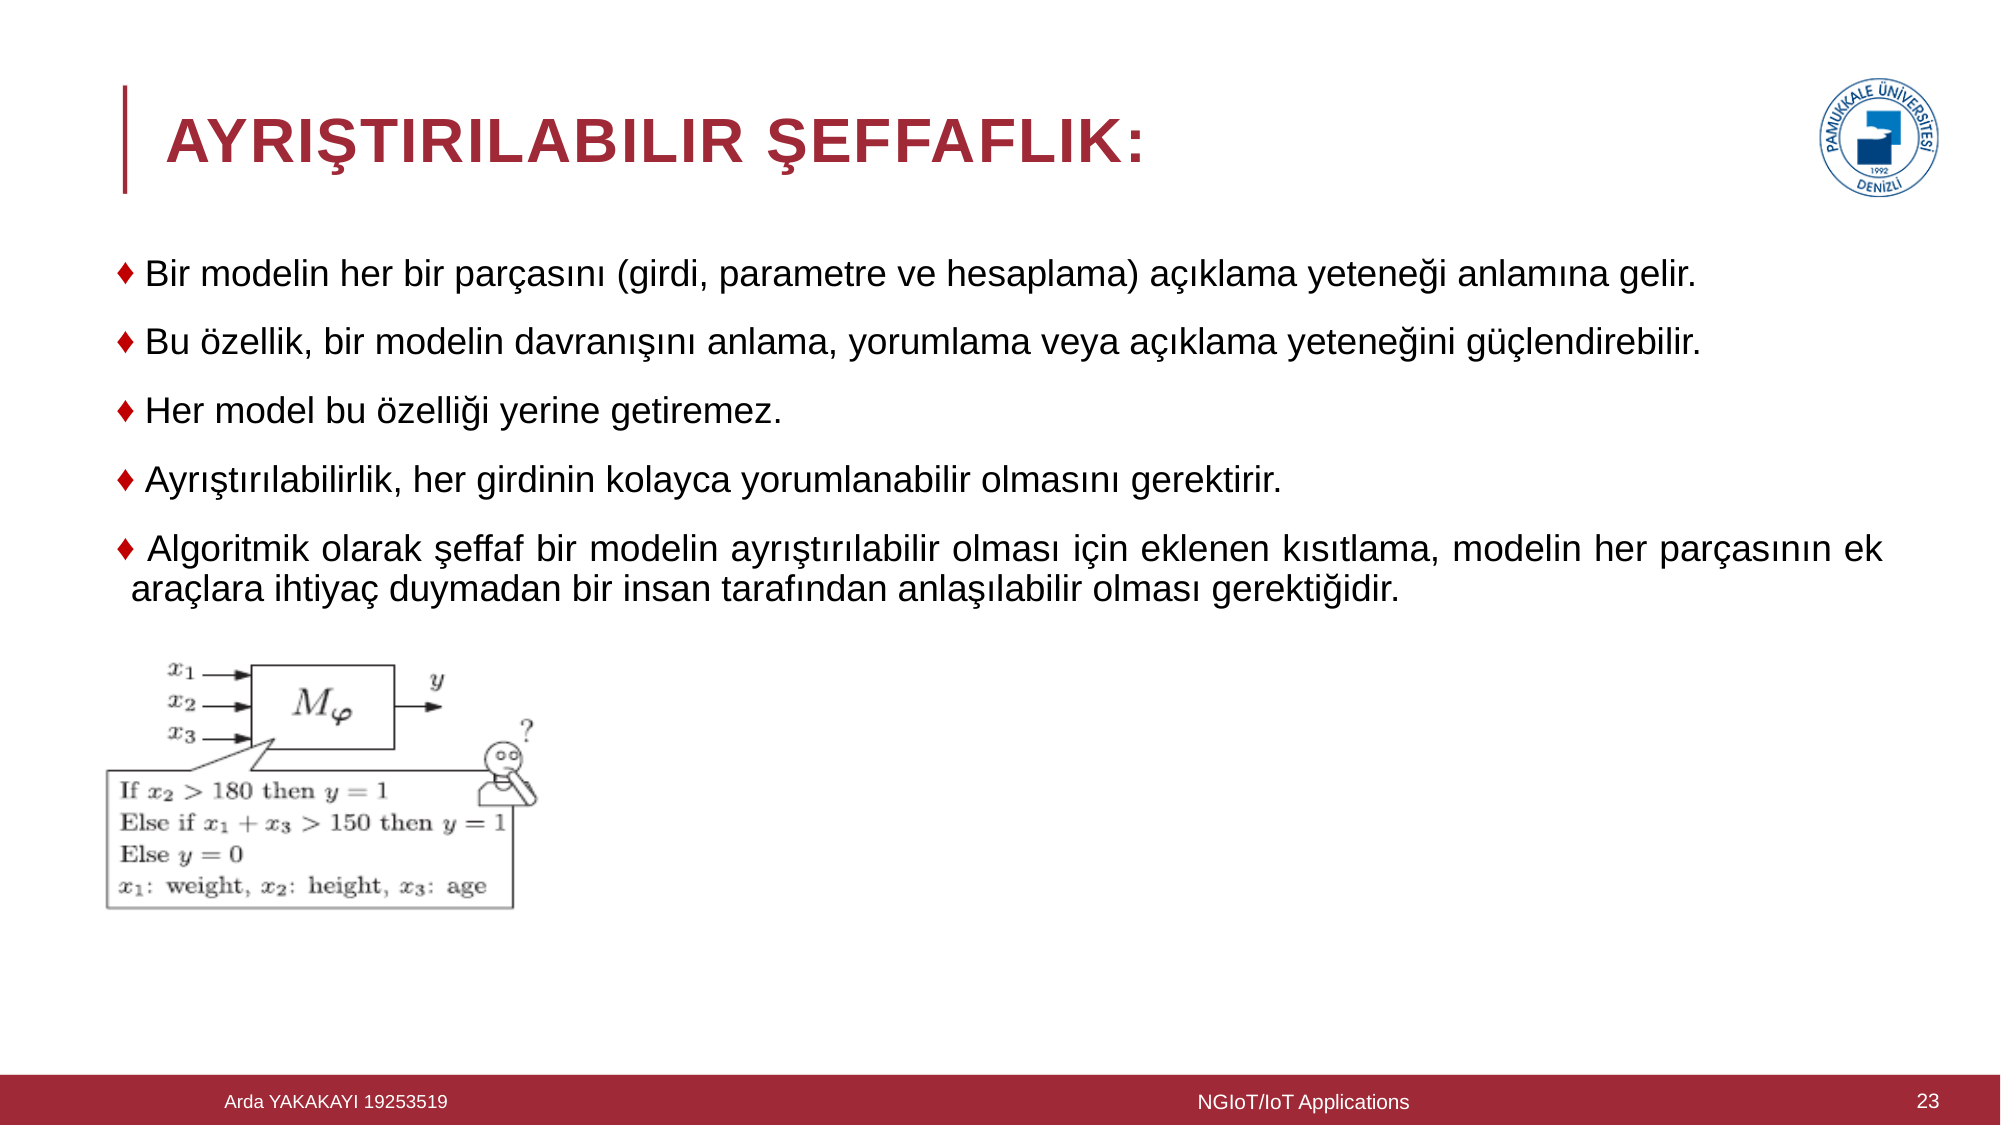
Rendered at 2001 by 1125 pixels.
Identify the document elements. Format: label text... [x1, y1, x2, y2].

slide_number 23 [1850, 1077, 1955, 1123]
title Ayrıştırılabilir Şeffaflık: [150, 72, 1883, 216]
list Bir modelin her bir parçasını (girdi, parametre ve hesaplama) açıklama yeteneği anlamına gelir. Bu özellik, bir modelin davranışını anlama, yorumlama veya açıklama yeteneğini güçlendirebilir. Her model bu özelliği yerine getiremez. Ayrıştırılabilirlik, her girdinin kolayca yorumlanabilir olmasını gerektirir. Algoritmik olarak şeffaf bir modelin ayrıştırılabilir olması için eklenen kısıtlama, modelin her parçasının ek araçlara ihtiyaç duymadan bir insan tarafından anlaşılabilir olması gerektiğidir. [108, 246, 1892, 620]
picture [0, 0, 2001, 1125]
footer NGIoT/IoT Applications [847, 1076, 1761, 1125]
